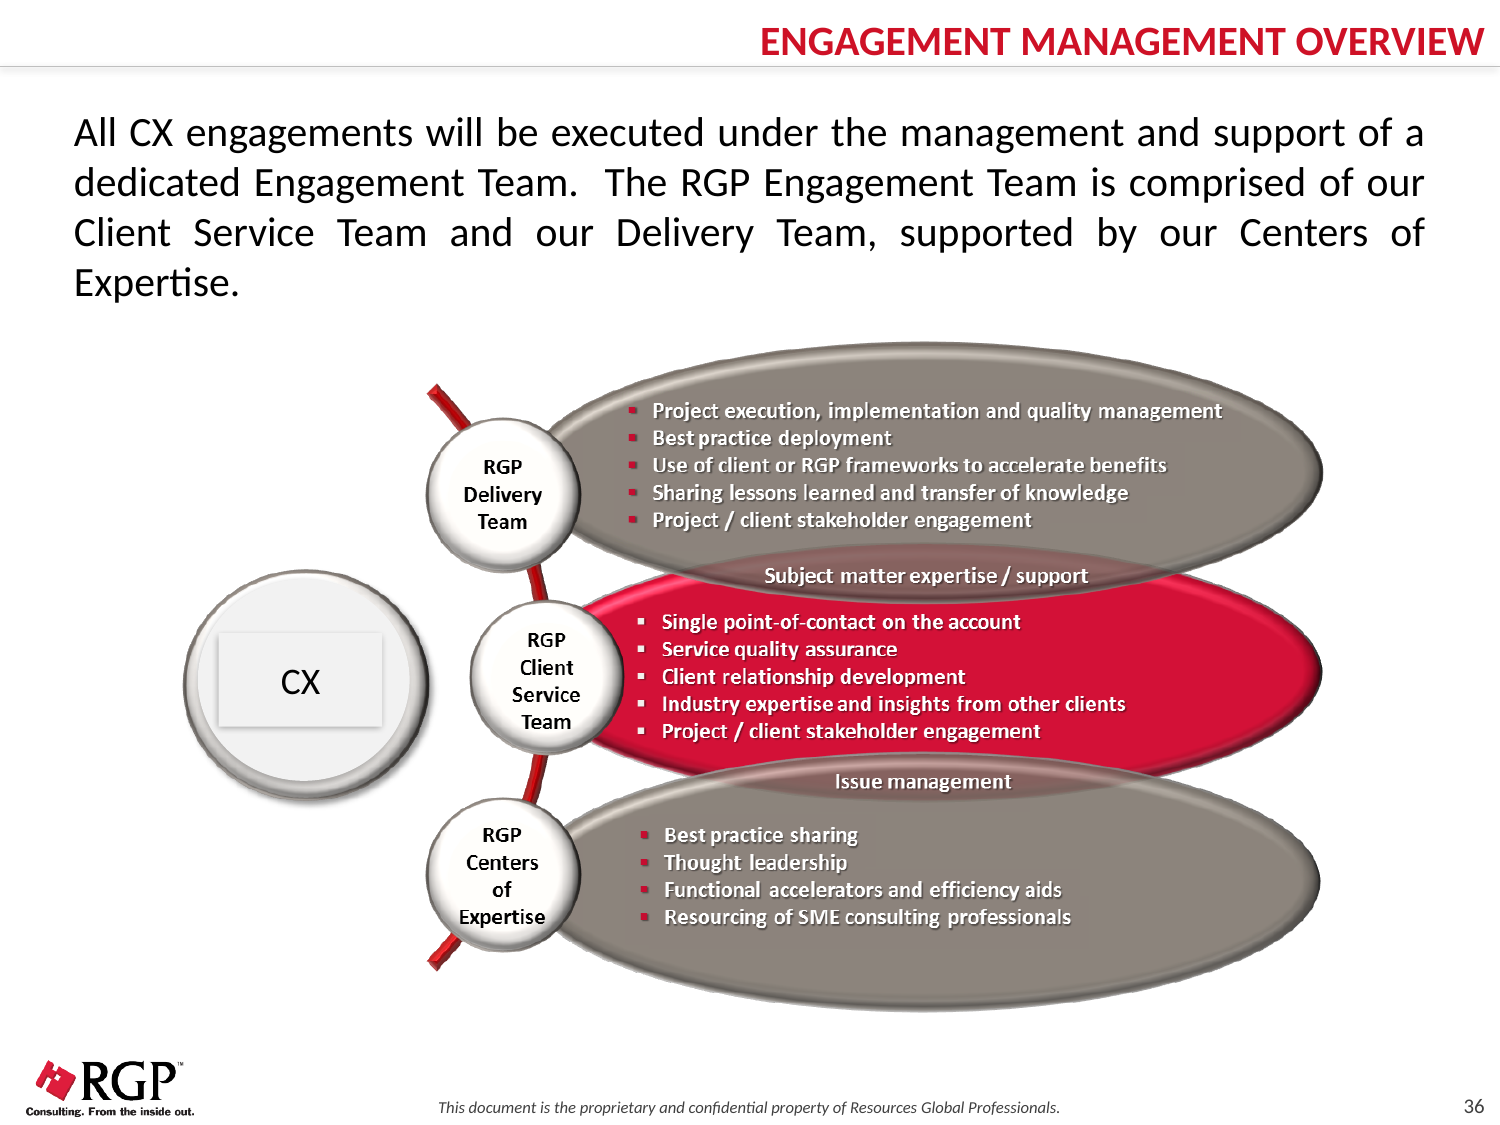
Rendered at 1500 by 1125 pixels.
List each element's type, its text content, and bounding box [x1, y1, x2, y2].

picture [26, 1060, 194, 1117]
list ENGAGEMENT MANAGEMENT OVERVIEW [601, 3, 1500, 67]
text_box All CX engagements will be executed under the management and support of a dedicated Engagement Team. The RGP Engagement Team is comprised of our Client Service Team and our Delivery Team, supported by our Centers of Expertise. [58, 97, 1442, 313]
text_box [176, 339, 1324, 1014]
